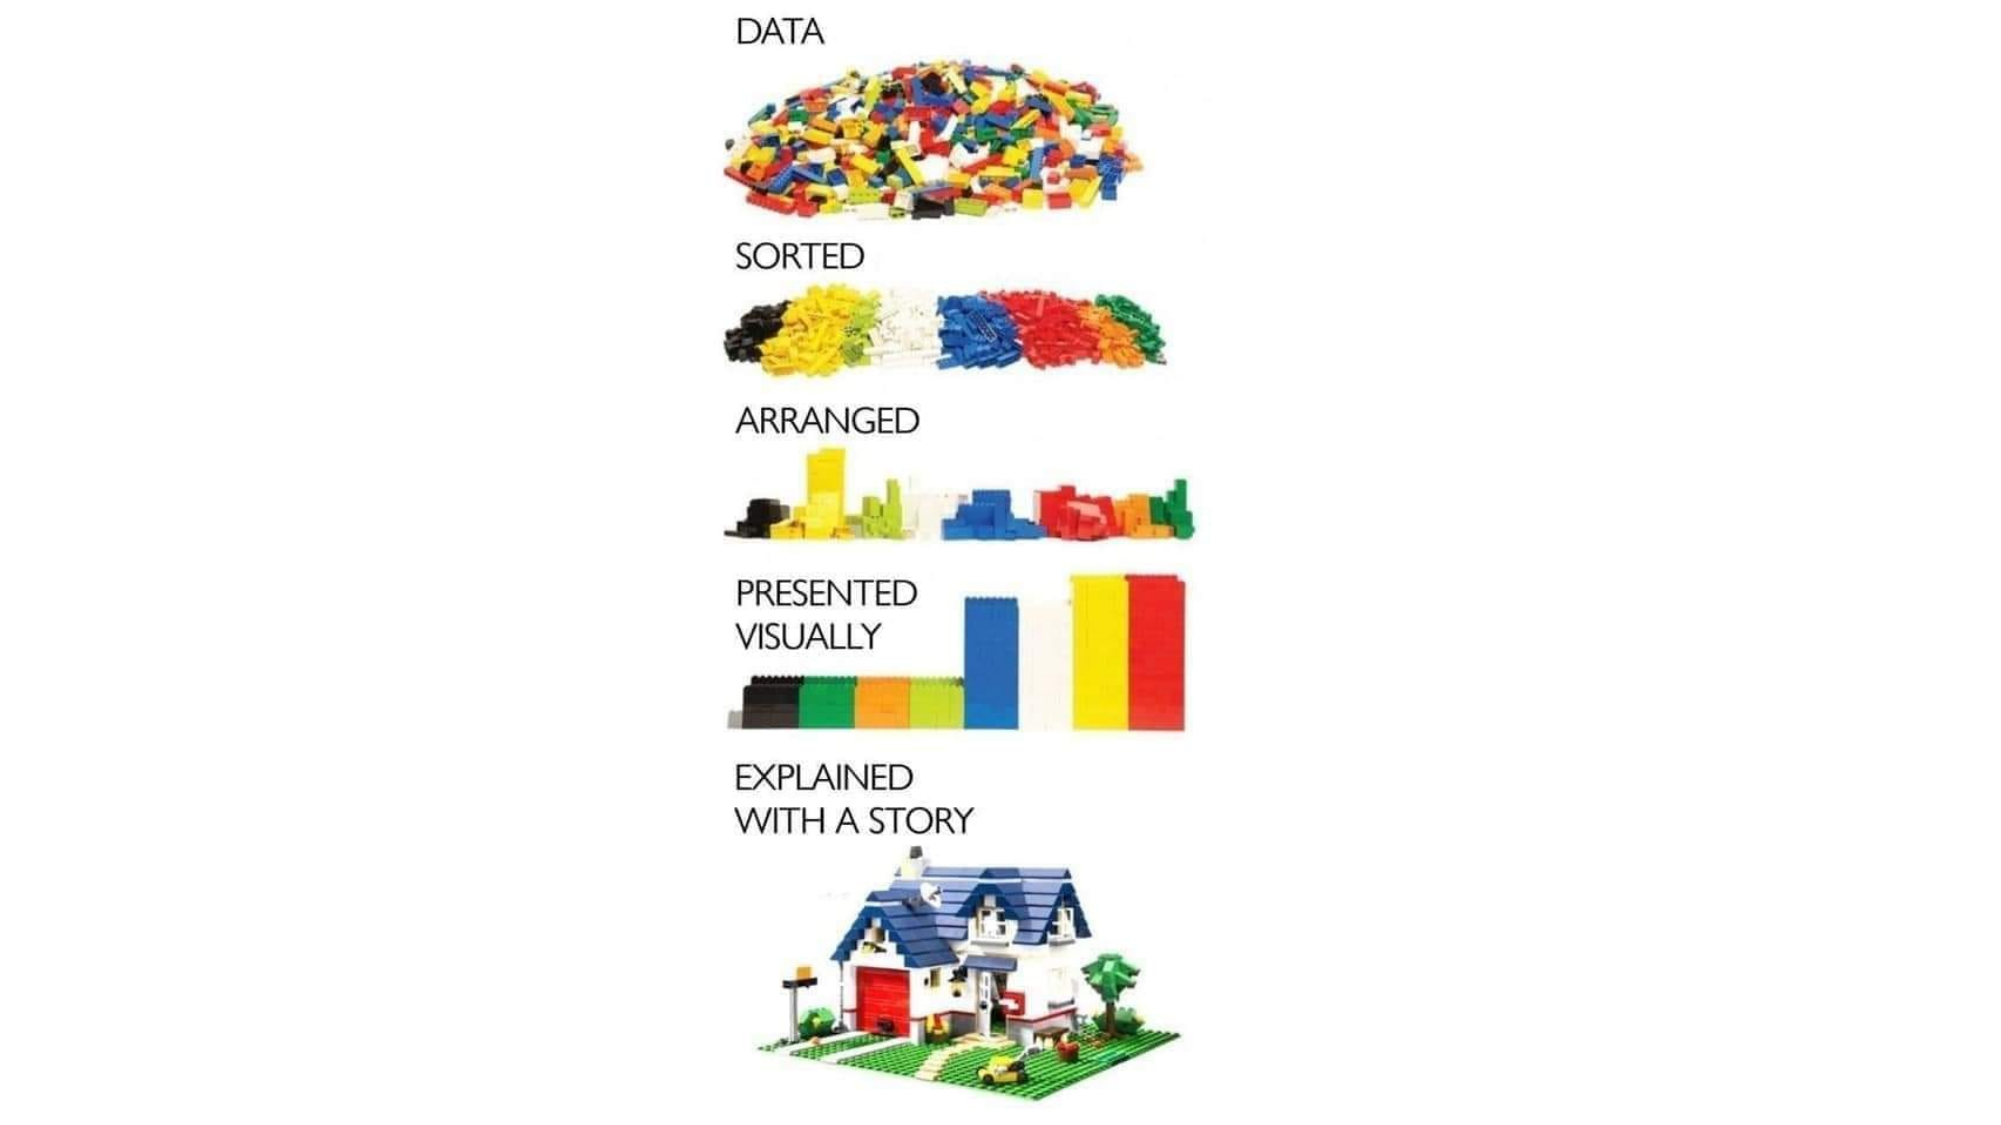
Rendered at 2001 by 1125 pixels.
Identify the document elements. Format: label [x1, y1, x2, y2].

picture [611, 0, 1295, 1125]
